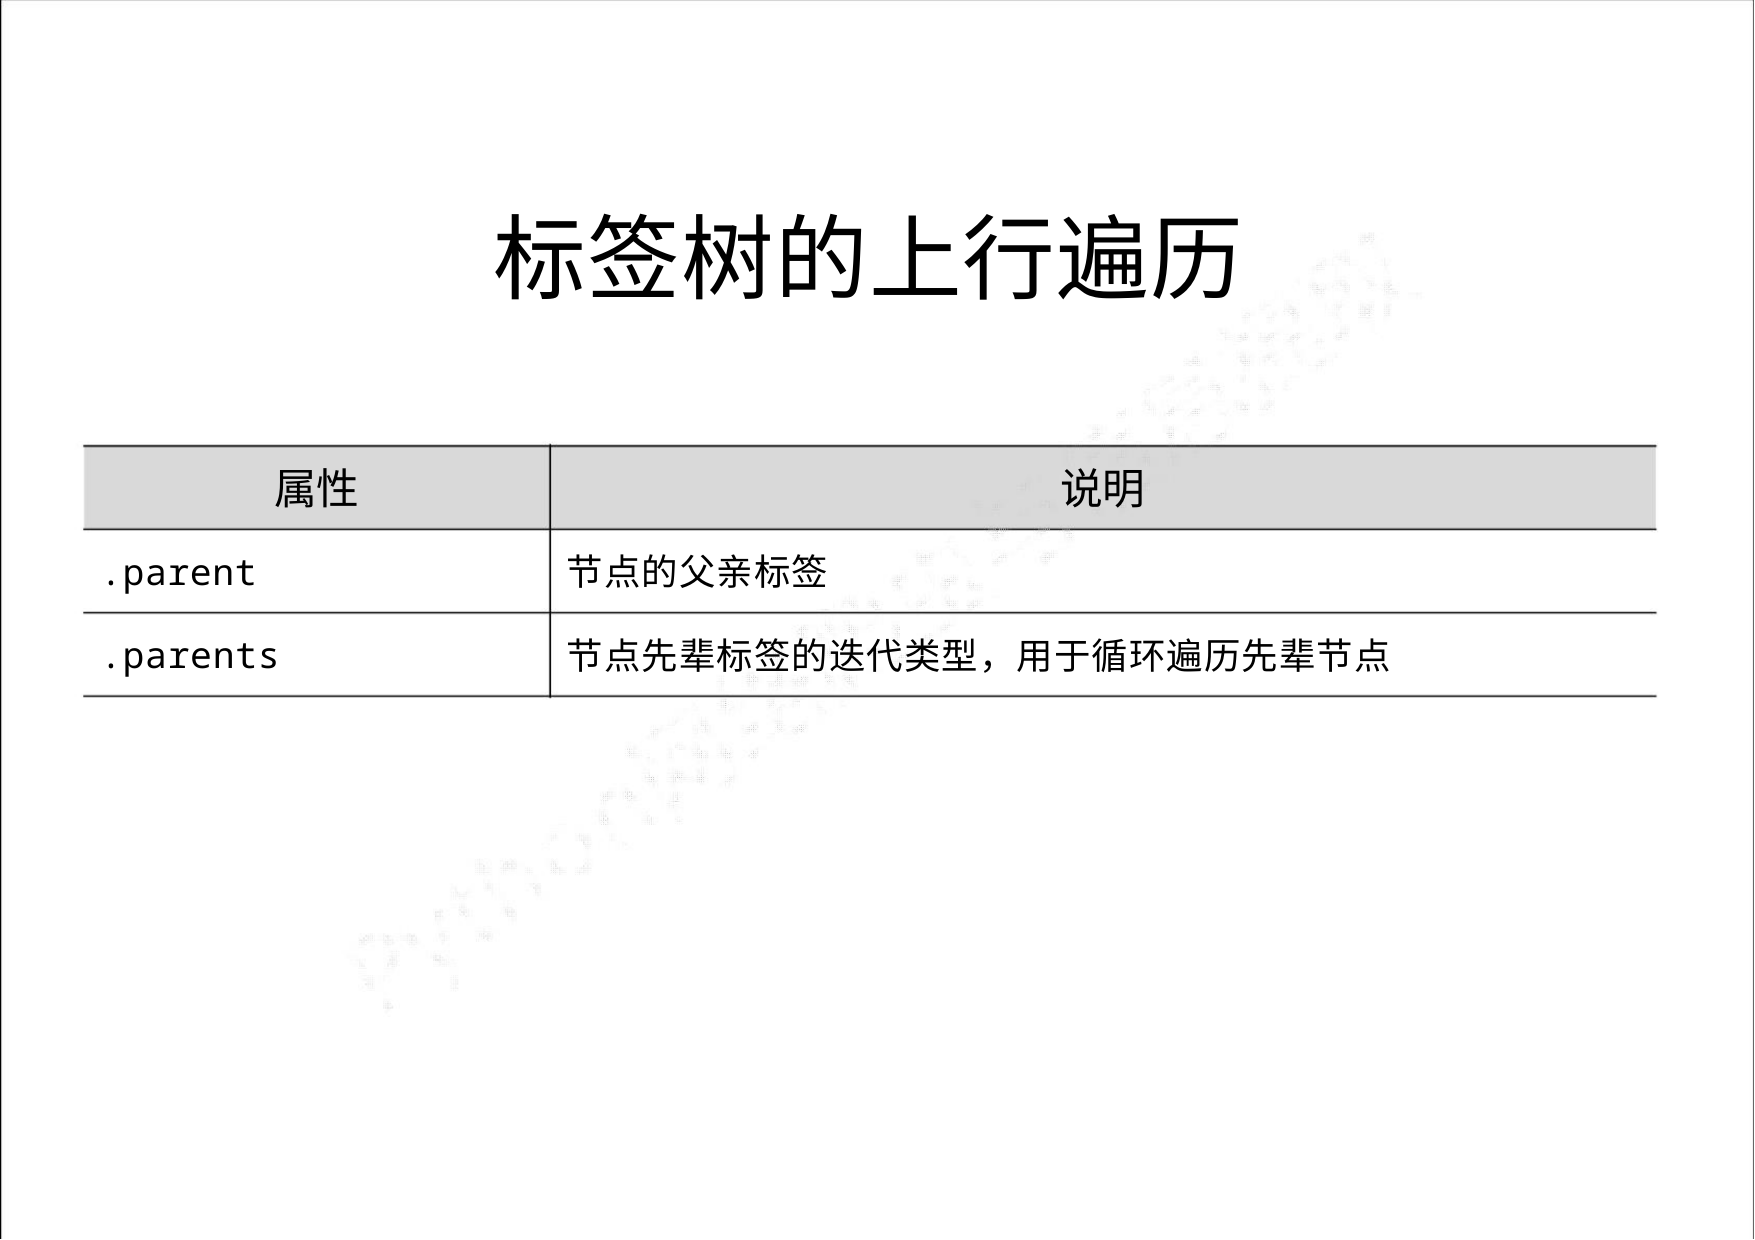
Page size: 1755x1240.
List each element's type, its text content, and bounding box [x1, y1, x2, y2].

text_box 属性 [274, 457, 384, 514]
text_box [0, 0, 1754, 1239]
text_box .parent [100, 550, 269, 593]
text_box 节点先辈标签的迭代类型，用于循环遍历先辈节点 [566, 628, 1417, 677]
text_box 标签树的上行遍历 [493, 188, 1269, 311]
text_box .parents [100, 633, 290, 677]
text_box 说明 节点的父亲标签 [566, 457, 1170, 594]
